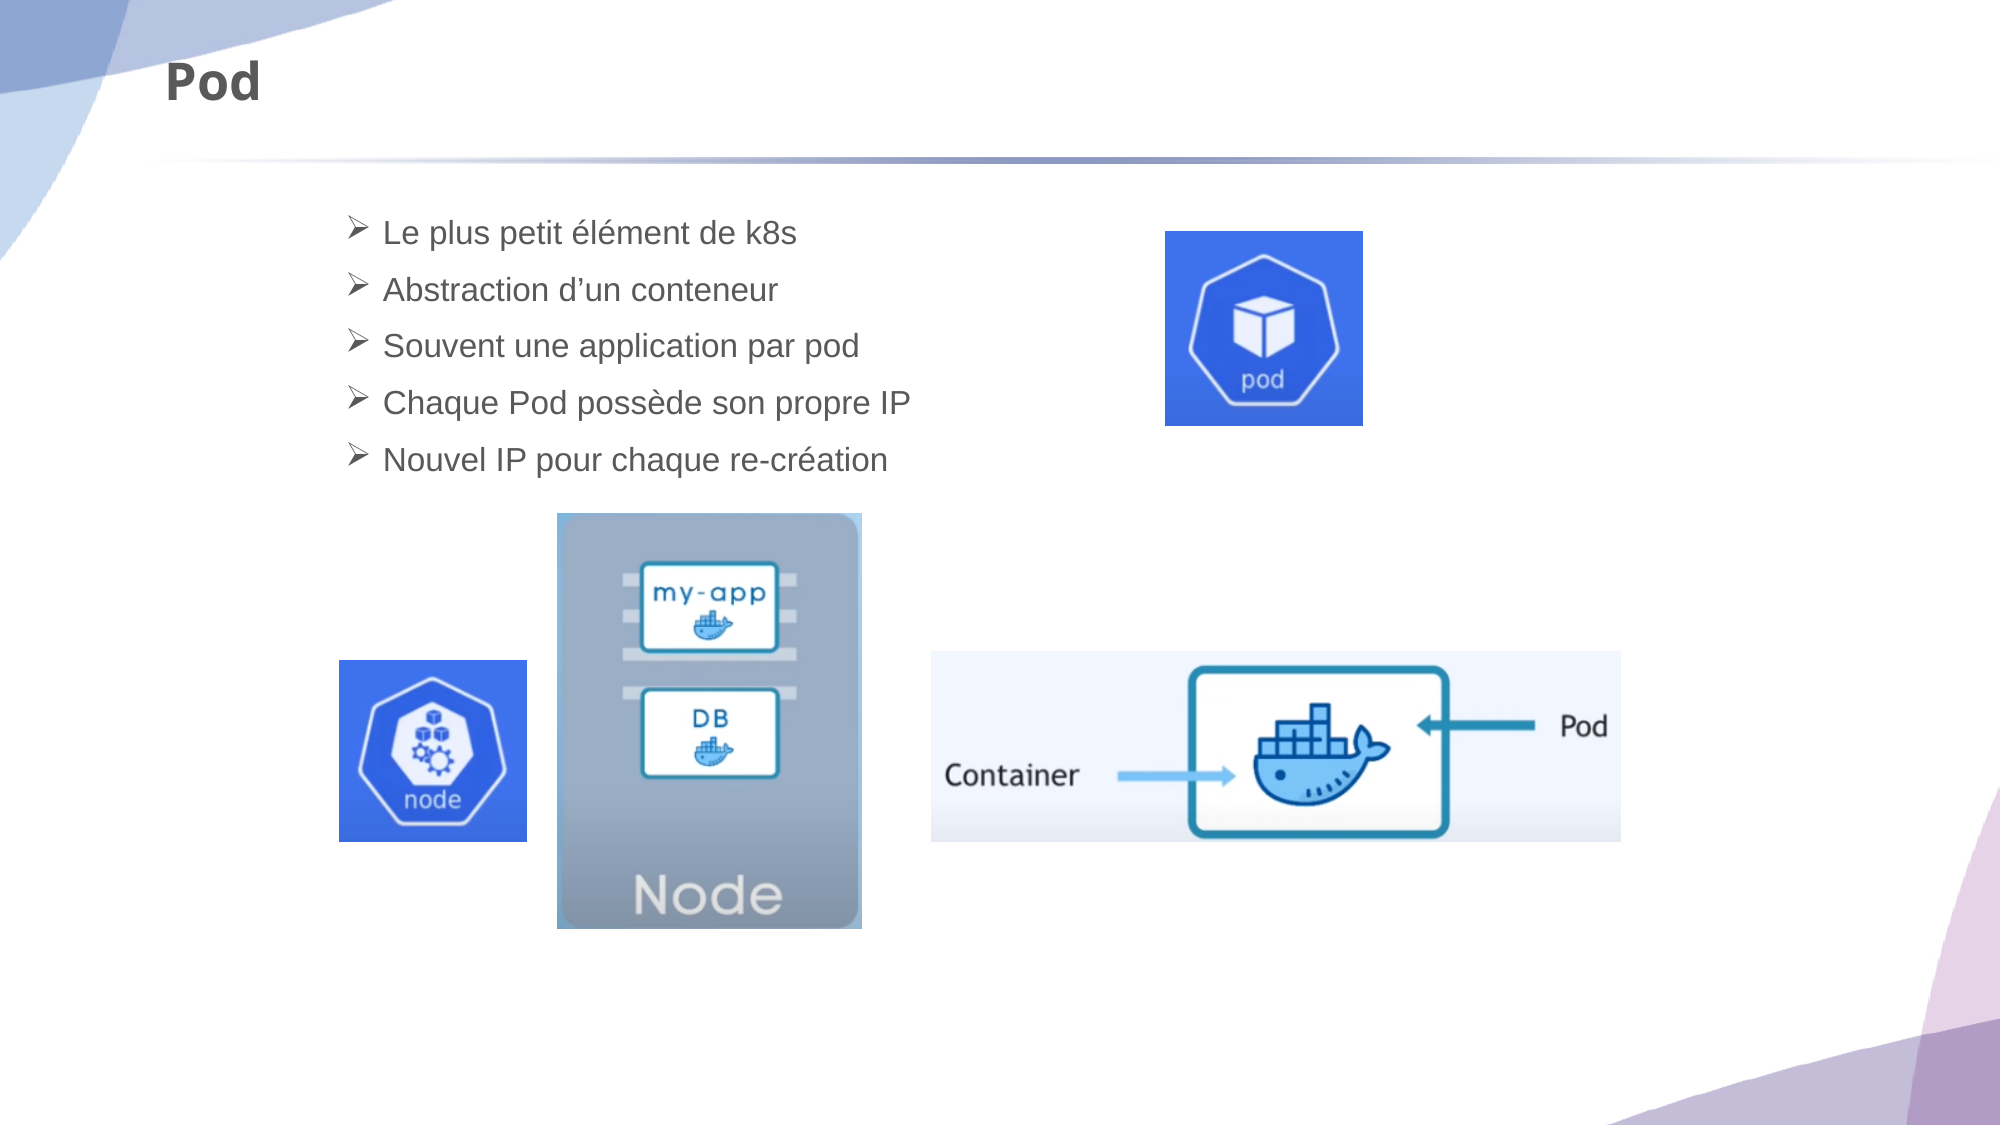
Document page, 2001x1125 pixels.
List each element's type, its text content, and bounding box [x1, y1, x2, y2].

picture [0, 0, 2000, 1125]
list Le plus petit élément de k8s Abstraction d’un conteneur Souvent une application par pod Chaque Pod possède son propre IP Nouvel IP pour chaque re-création [330, 208, 1709, 953]
title Pod [149, 18, 1783, 150]
